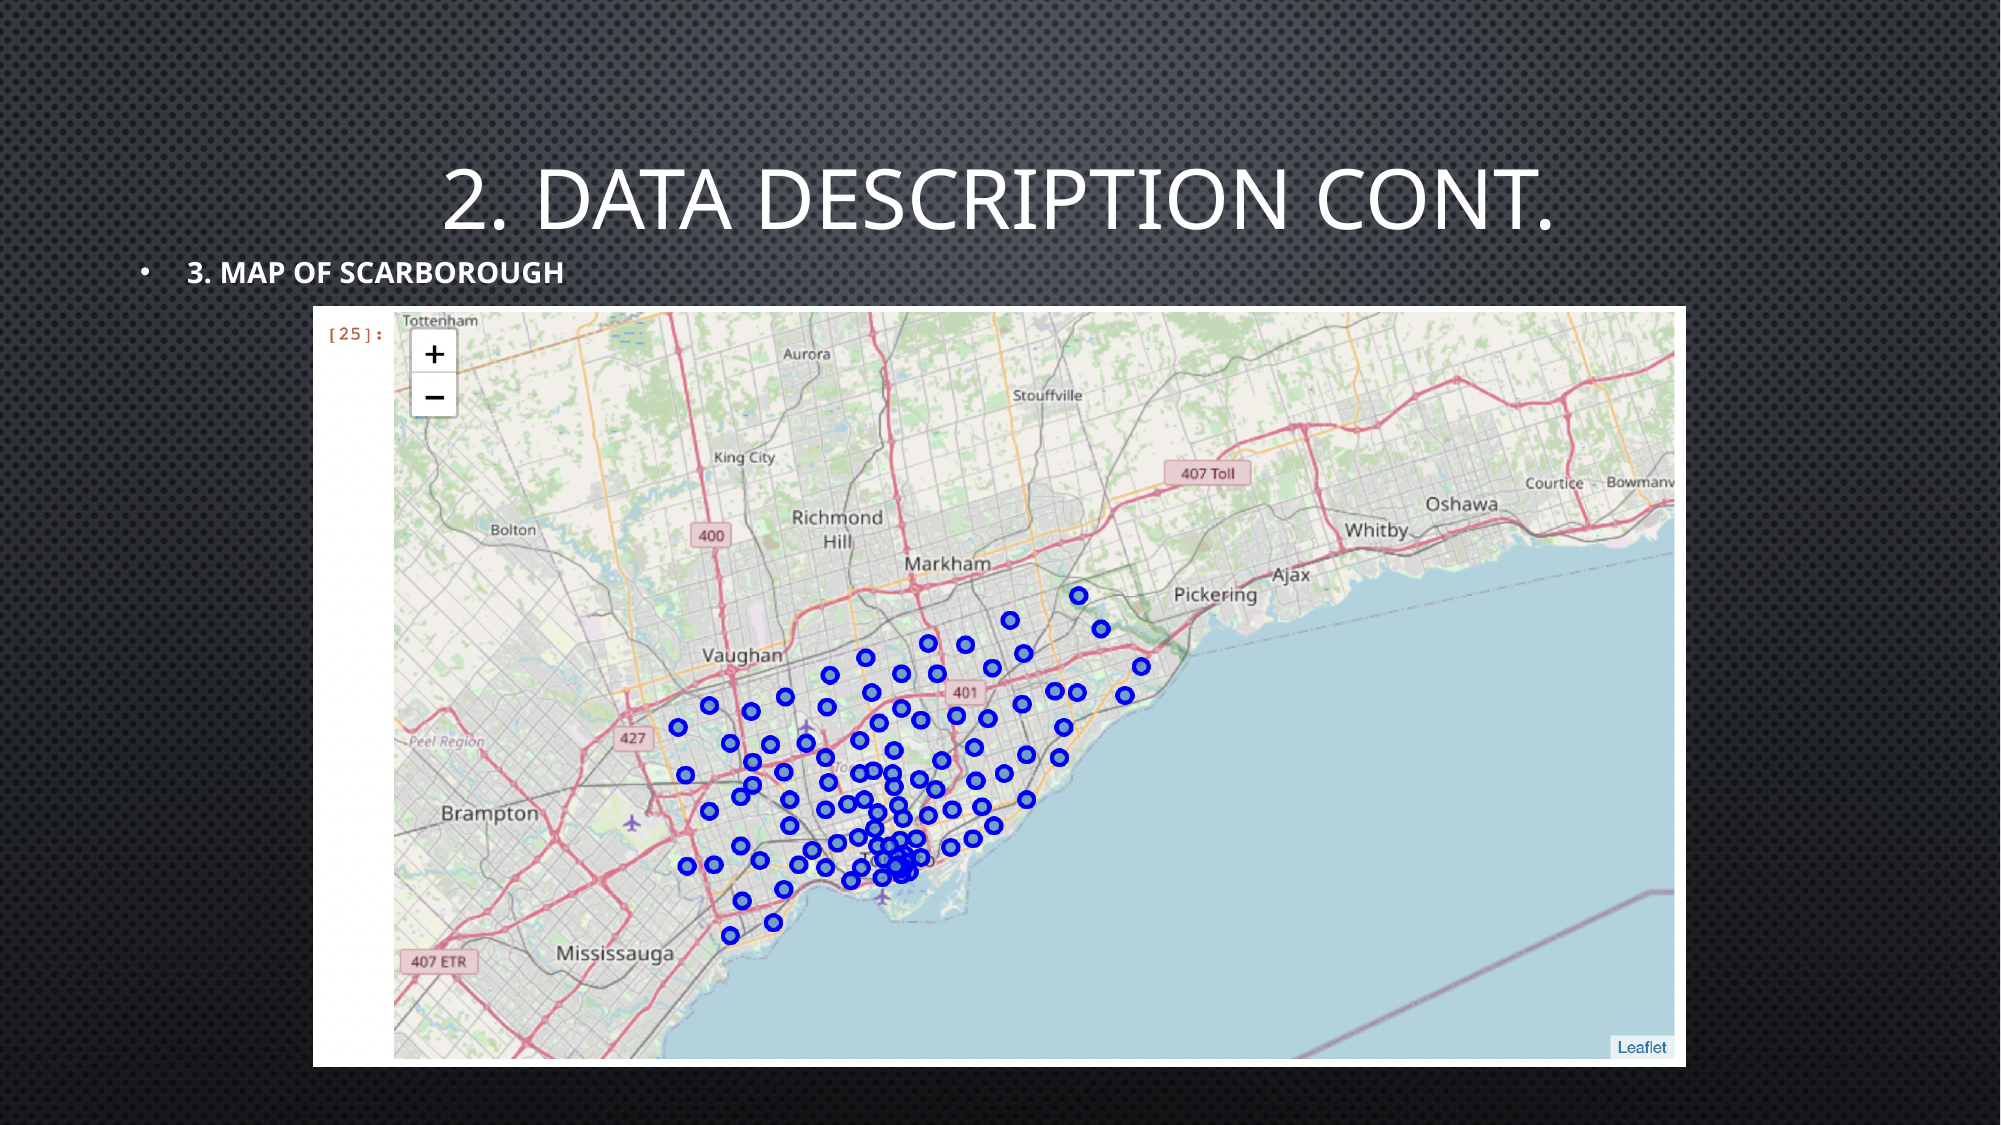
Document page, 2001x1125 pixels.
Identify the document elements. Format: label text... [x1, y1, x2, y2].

picture [313, 305, 1687, 1068]
title 2. Data Description cONT. [187, 99, 1813, 293]
list 3. Map of Scarborough [125, 245, 1751, 439]
